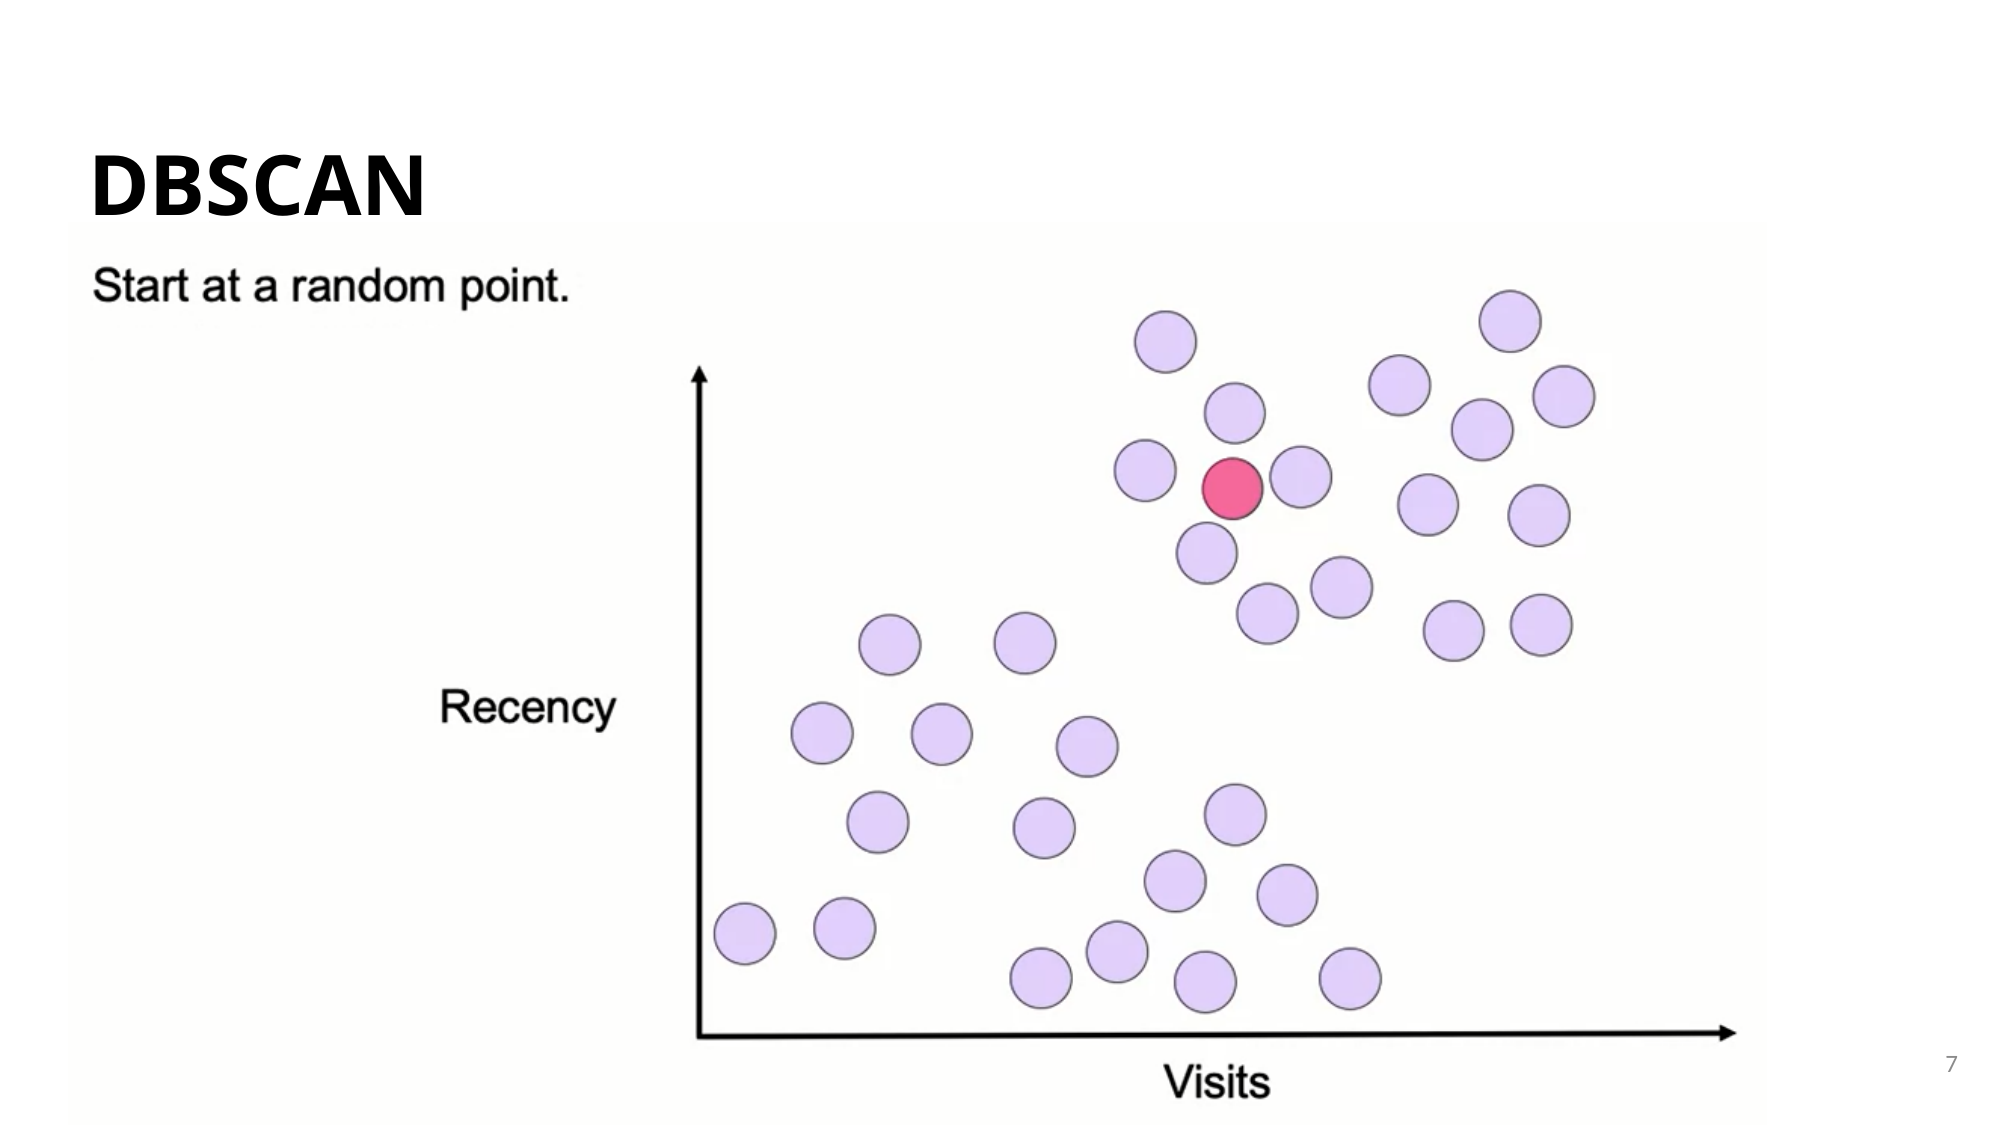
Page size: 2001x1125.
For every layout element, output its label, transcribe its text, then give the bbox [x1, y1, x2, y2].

title DBSCAN [68, 97, 1932, 223]
slide_number 7 [1853, 1019, 1974, 1106]
picture [68, 222, 1767, 1125]
